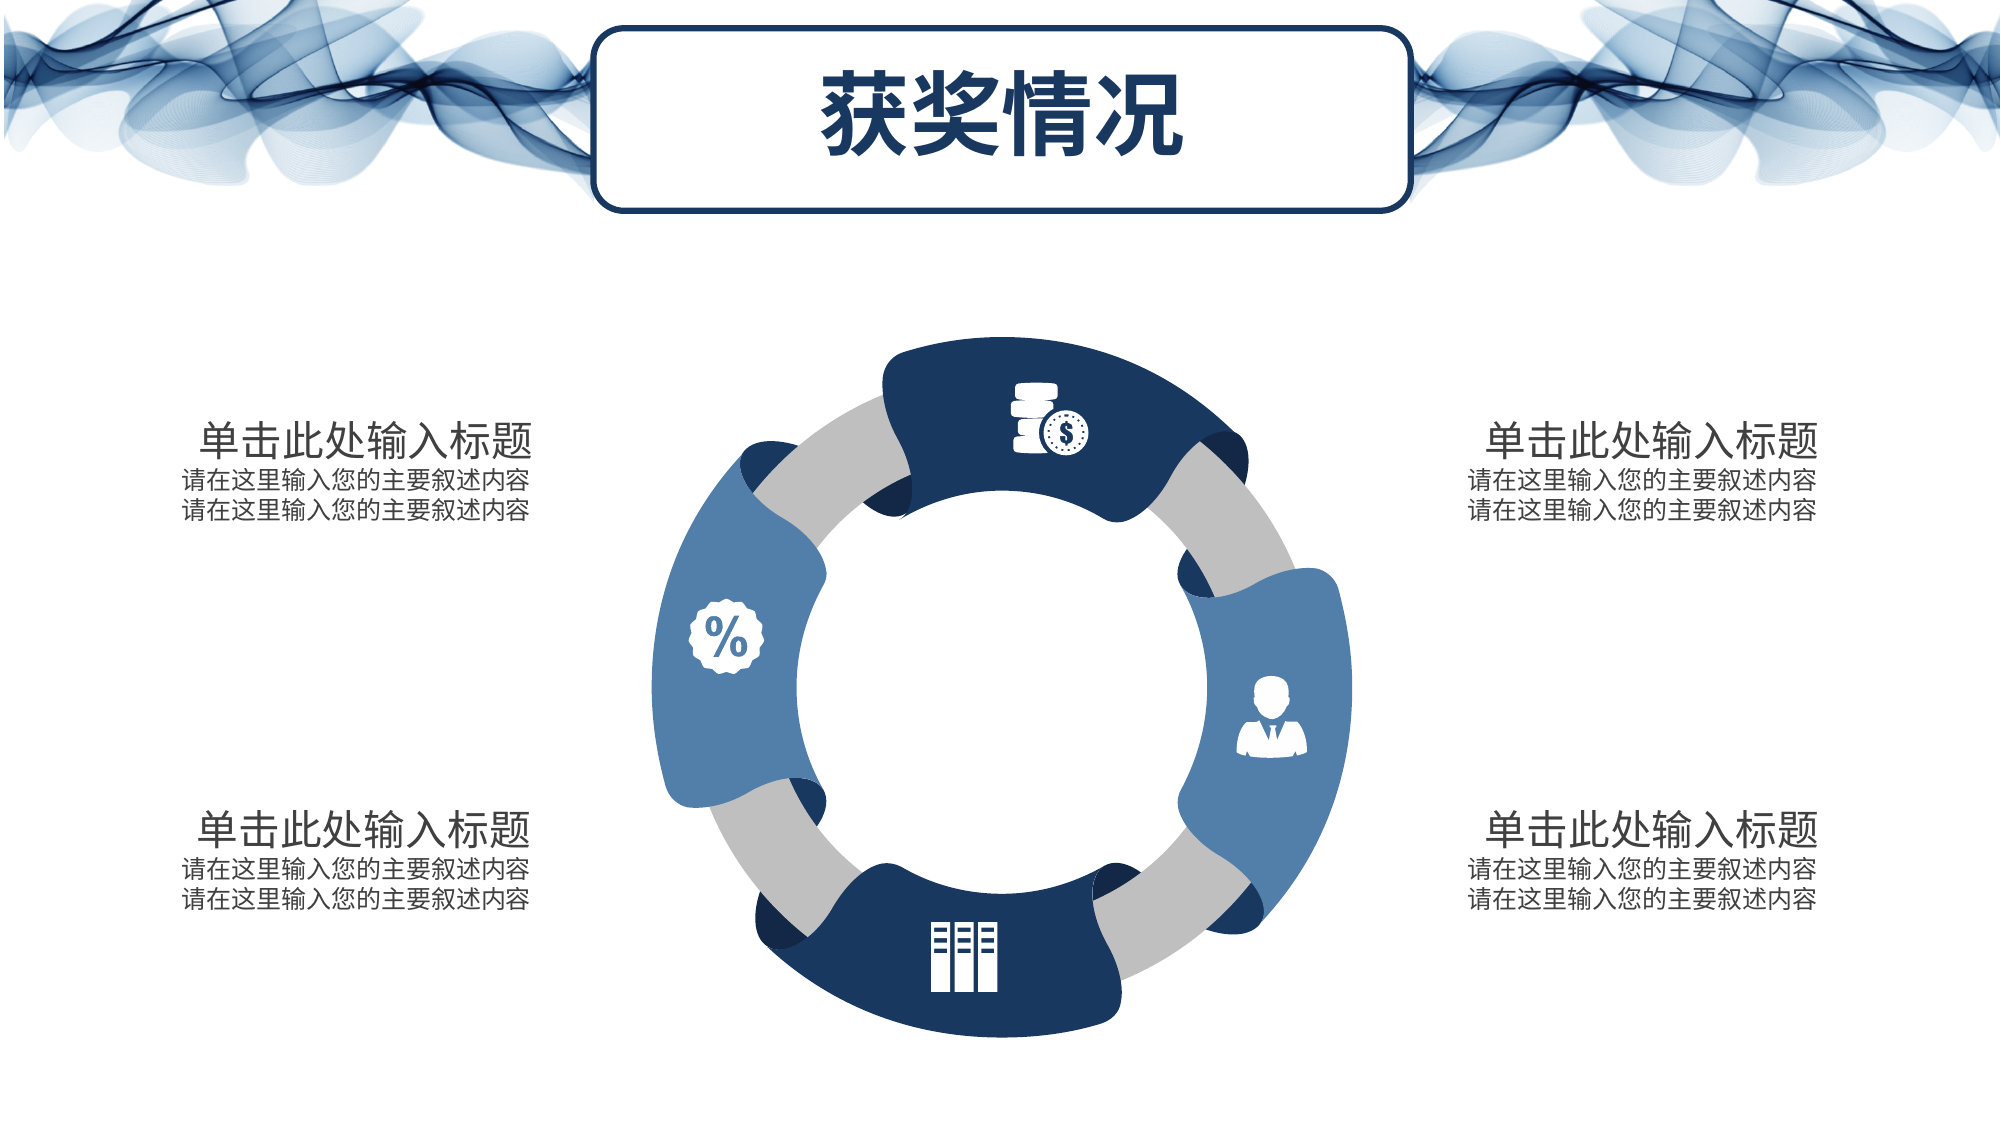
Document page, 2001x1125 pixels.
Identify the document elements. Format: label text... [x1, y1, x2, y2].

picture [4, 0, 594, 211]
text_box [594, 27, 1410, 212]
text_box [651, 336, 1353, 1038]
picture [1410, 0, 2000, 211]
text_box 单击此处输入标题 请在这里输入您的主要叙述内容 请在这里输入您的主要叙述内容 [166, 407, 548, 612]
text_box 获奖情况 [803, 49, 1201, 174]
text_box 单击此处输入标题 请在这里输入您的主要叙述内容 请在这里输入您的主要叙述内容 [166, 796, 547, 1012]
text_box 单击此处输入标题 请在这里输入您的主要叙述内容 请在这里输入您的主要叙述内容 [1452, 407, 1834, 613]
text_box 单击此处输入标题 请在这里输入您的主要叙述内容 请在这里输入您的主要叙述内容 [1452, 796, 1834, 1002]
